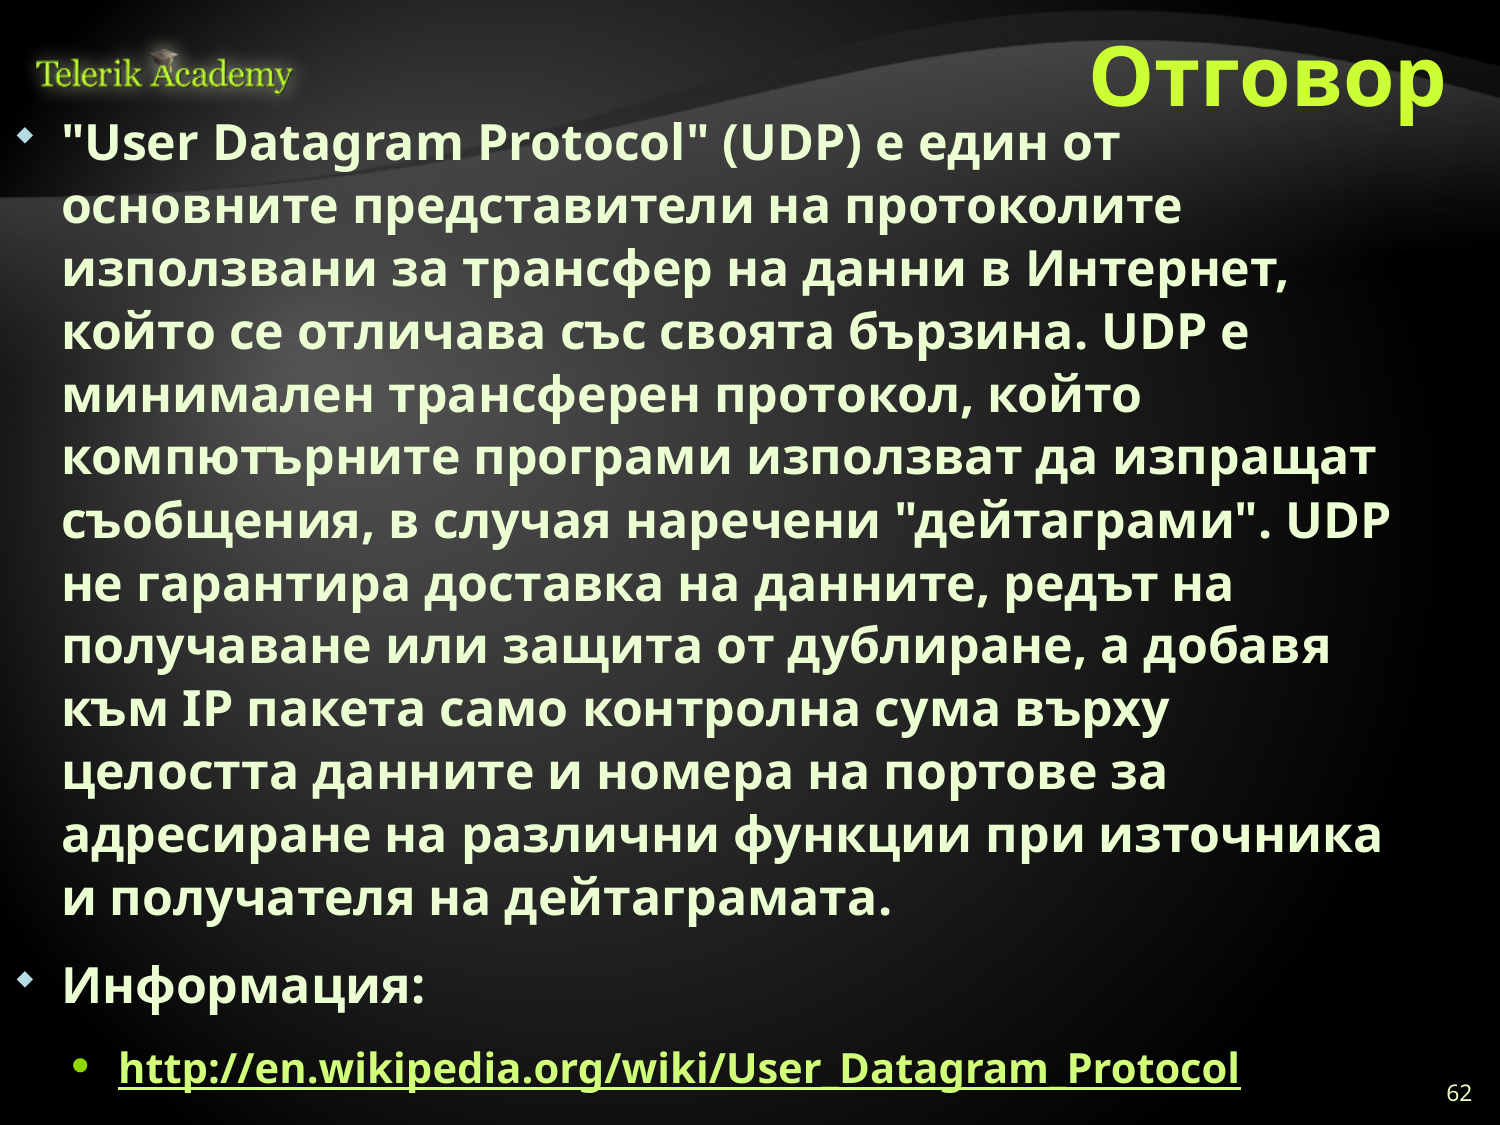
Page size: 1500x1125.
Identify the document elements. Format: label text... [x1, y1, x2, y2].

title Отговор [300, 12, 1463, 150]
slide_number 62 [1412, 1074, 1488, 1113]
picture [0, 0, 1500, 1125]
picture [24, 37, 300, 99]
list "User Datagram Protocol" (UDP) е един от основните представители на протоколите използвани за трансфер на данни в Интернет, който се отличава със своята бързина. UDP е минимален трансферен протокол, който компютърните програми използват да изпращат съобщения, в случая наречени "дейтаграми". UDP не гарантира доставка на данните, редът на получаване или защита от дублиране, а добавя към IP пакета само контролна сума върху целостта данните и номера на портове за адресиране на различни функции при източника и получателя на дейтаграмата. Информация: http://en.wikipedia.org/wiki/User_Datagram_Protocol [0, 99, 1425, 1050]
